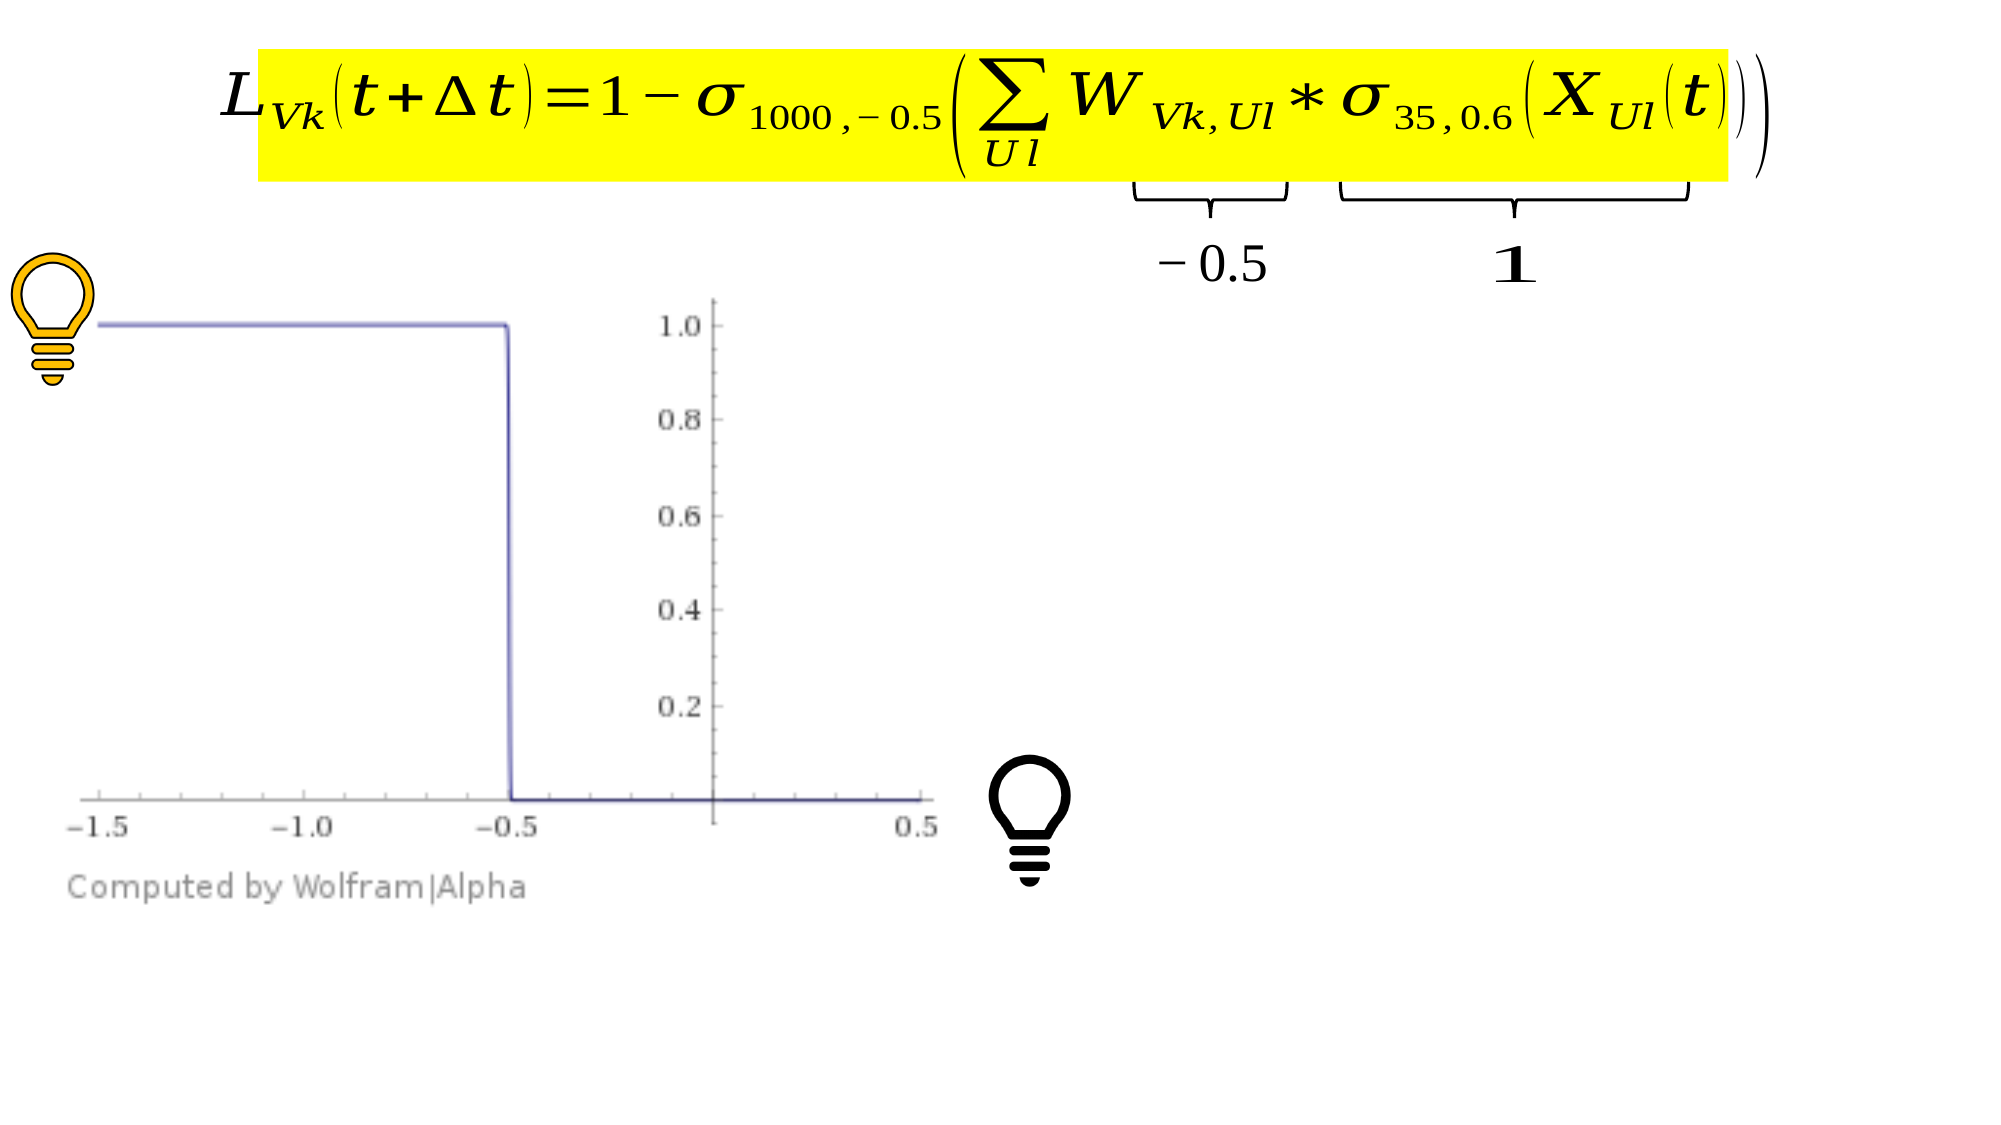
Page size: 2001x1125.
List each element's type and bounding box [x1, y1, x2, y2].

text_box [1132, 181, 1289, 219]
text_box [1338, 181, 1691, 219]
picture [0, 243, 1105, 940]
text_box [257, 48, 1730, 183]
